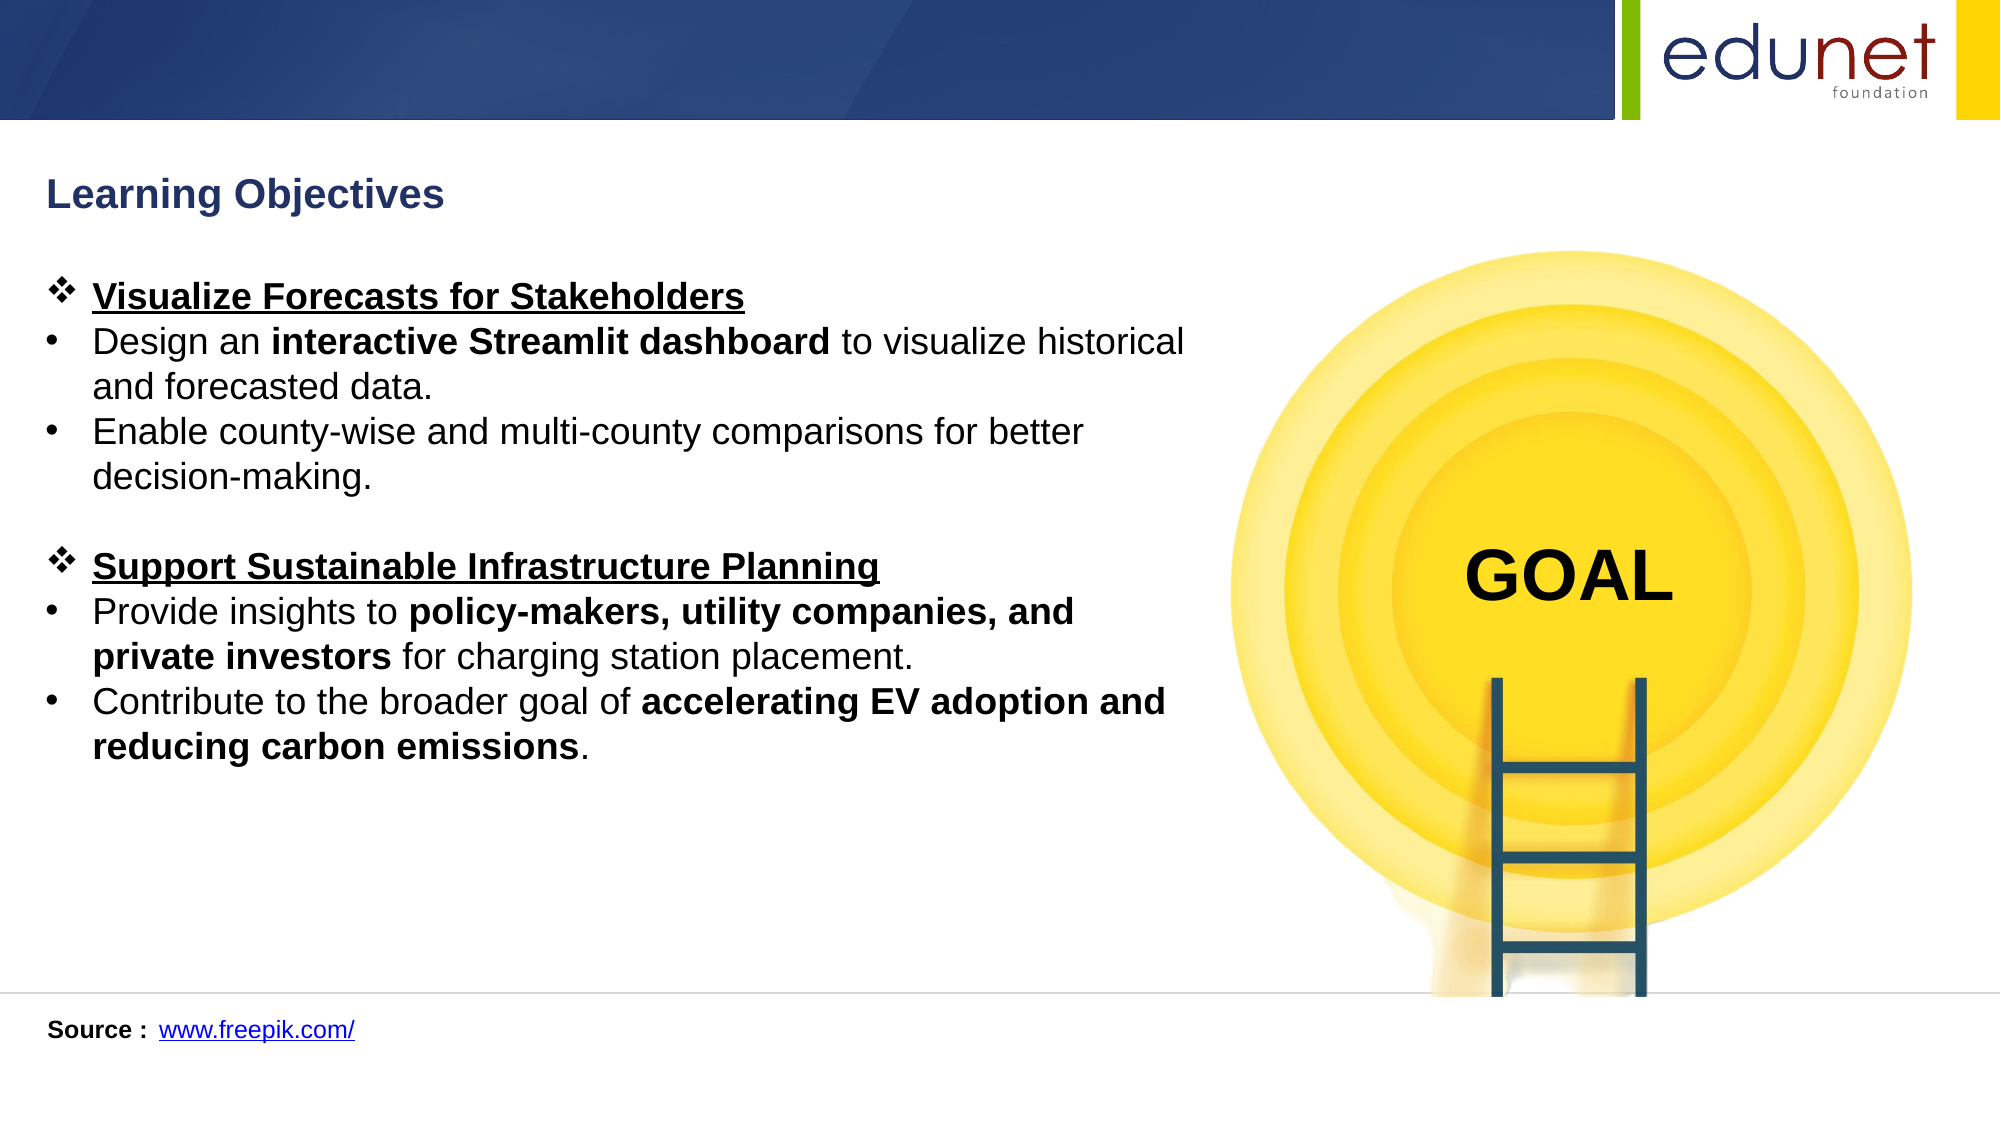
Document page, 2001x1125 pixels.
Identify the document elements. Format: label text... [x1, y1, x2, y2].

text_box Source : [32, 1006, 144, 1052]
text_box Visualize Forecasts for Stakeholders Design an interactive Streamlit dashboard to visualize historical and forecasted data. Enable county-wise and multi-county comparisons for better decision-making. Support Sustainable Infrastructure Planning Provide insights to policy-makers, utility companies, and private investors for charging station placement. Contribute to the broader goal of accelerating EV adoption and reducing carbon emissions. [30, 264, 1199, 820]
text_box www.freepik.com/ [144, 1006, 447, 1052]
text_box Learning Objectives [31, 159, 490, 225]
picture [1652, 12, 1948, 108]
picture [1204, 236, 1944, 997]
